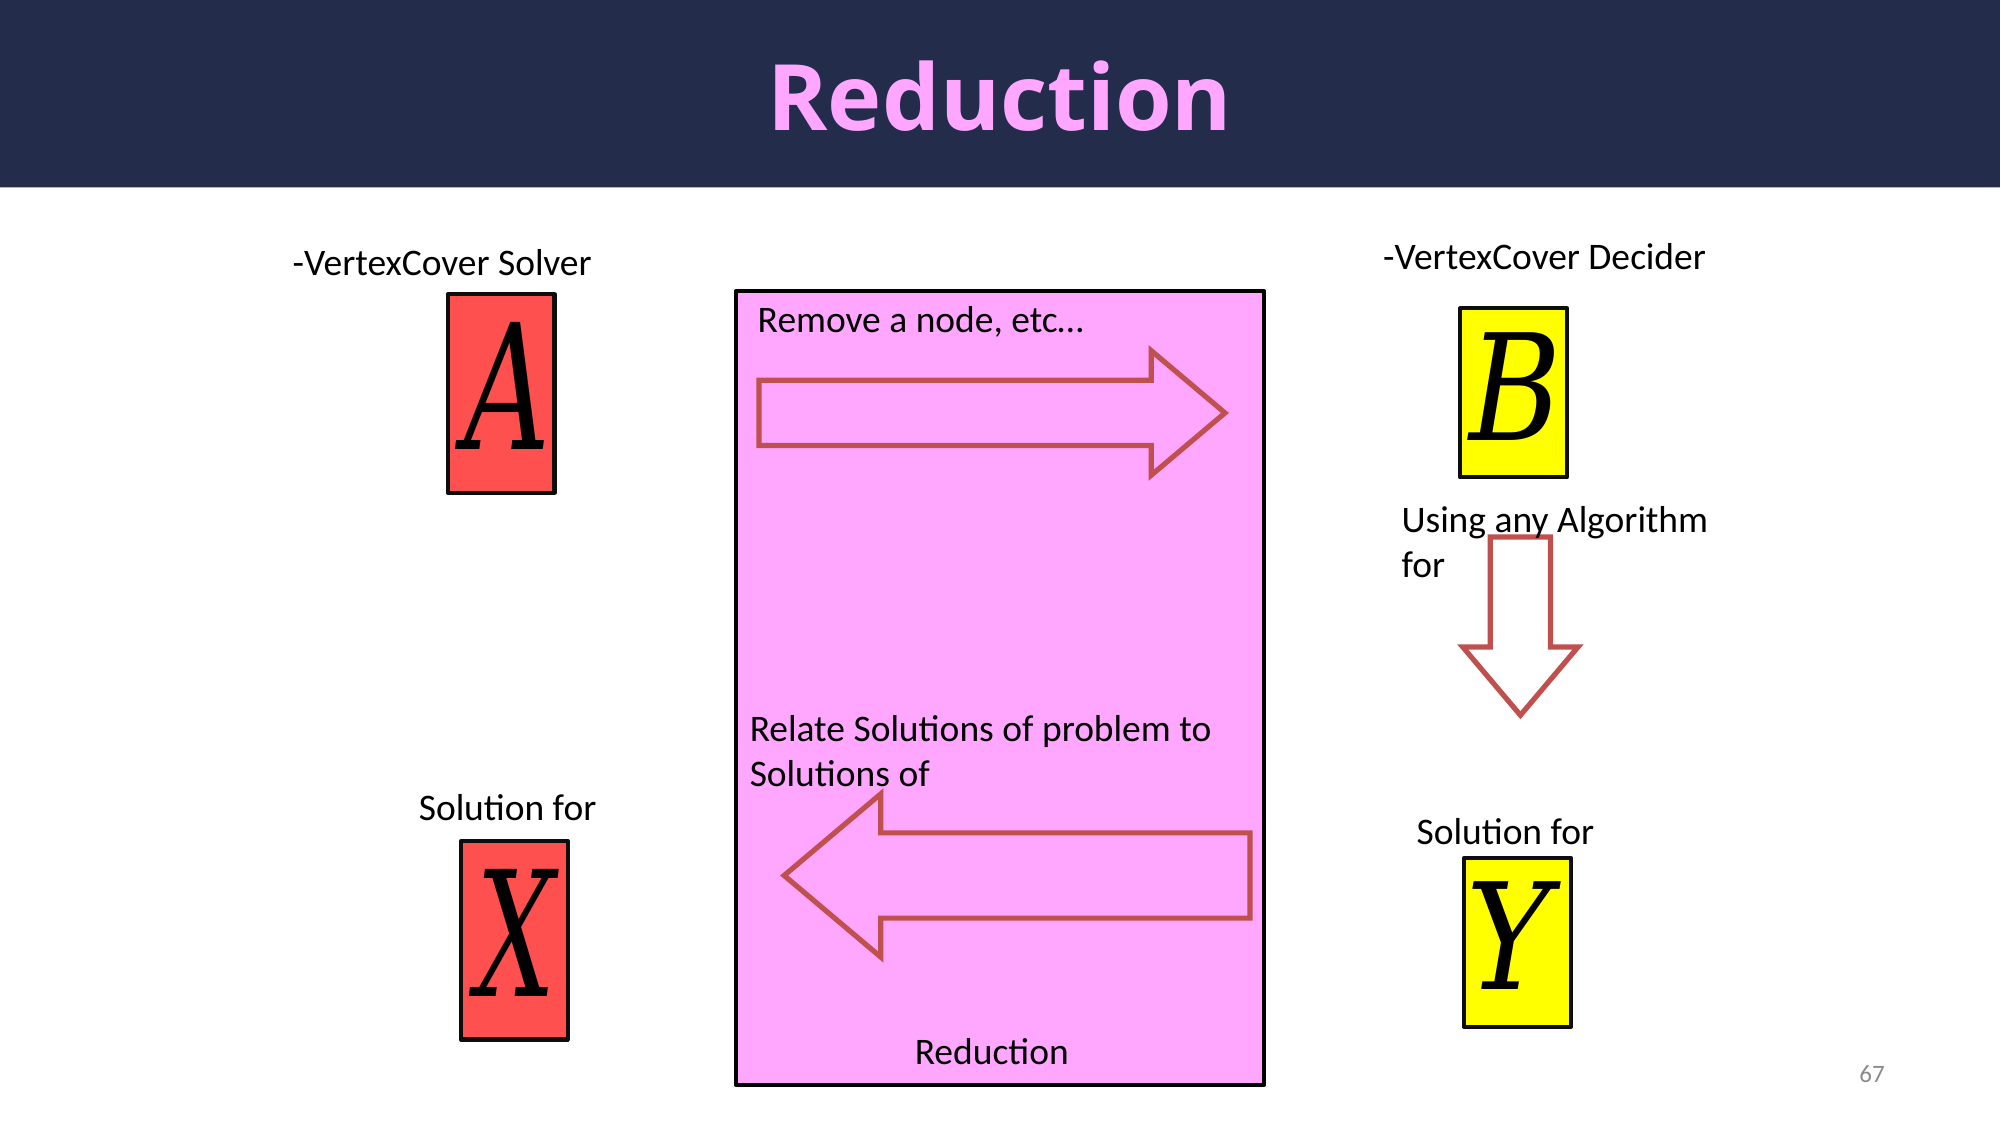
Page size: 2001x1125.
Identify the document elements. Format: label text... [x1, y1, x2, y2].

text_box [734, 289, 1266, 1087]
text_box [759, 350, 1225, 476]
slide_number 67 [1433, 1042, 1900, 1103]
text_box [1462, 537, 1578, 716]
text_box Reduction [900, 1019, 1084, 1080]
text_box [784, 793, 1251, 957]
text_box Remove a node, etc… [742, 287, 1290, 348]
title Reduction [99, 24, 1900, 163]
